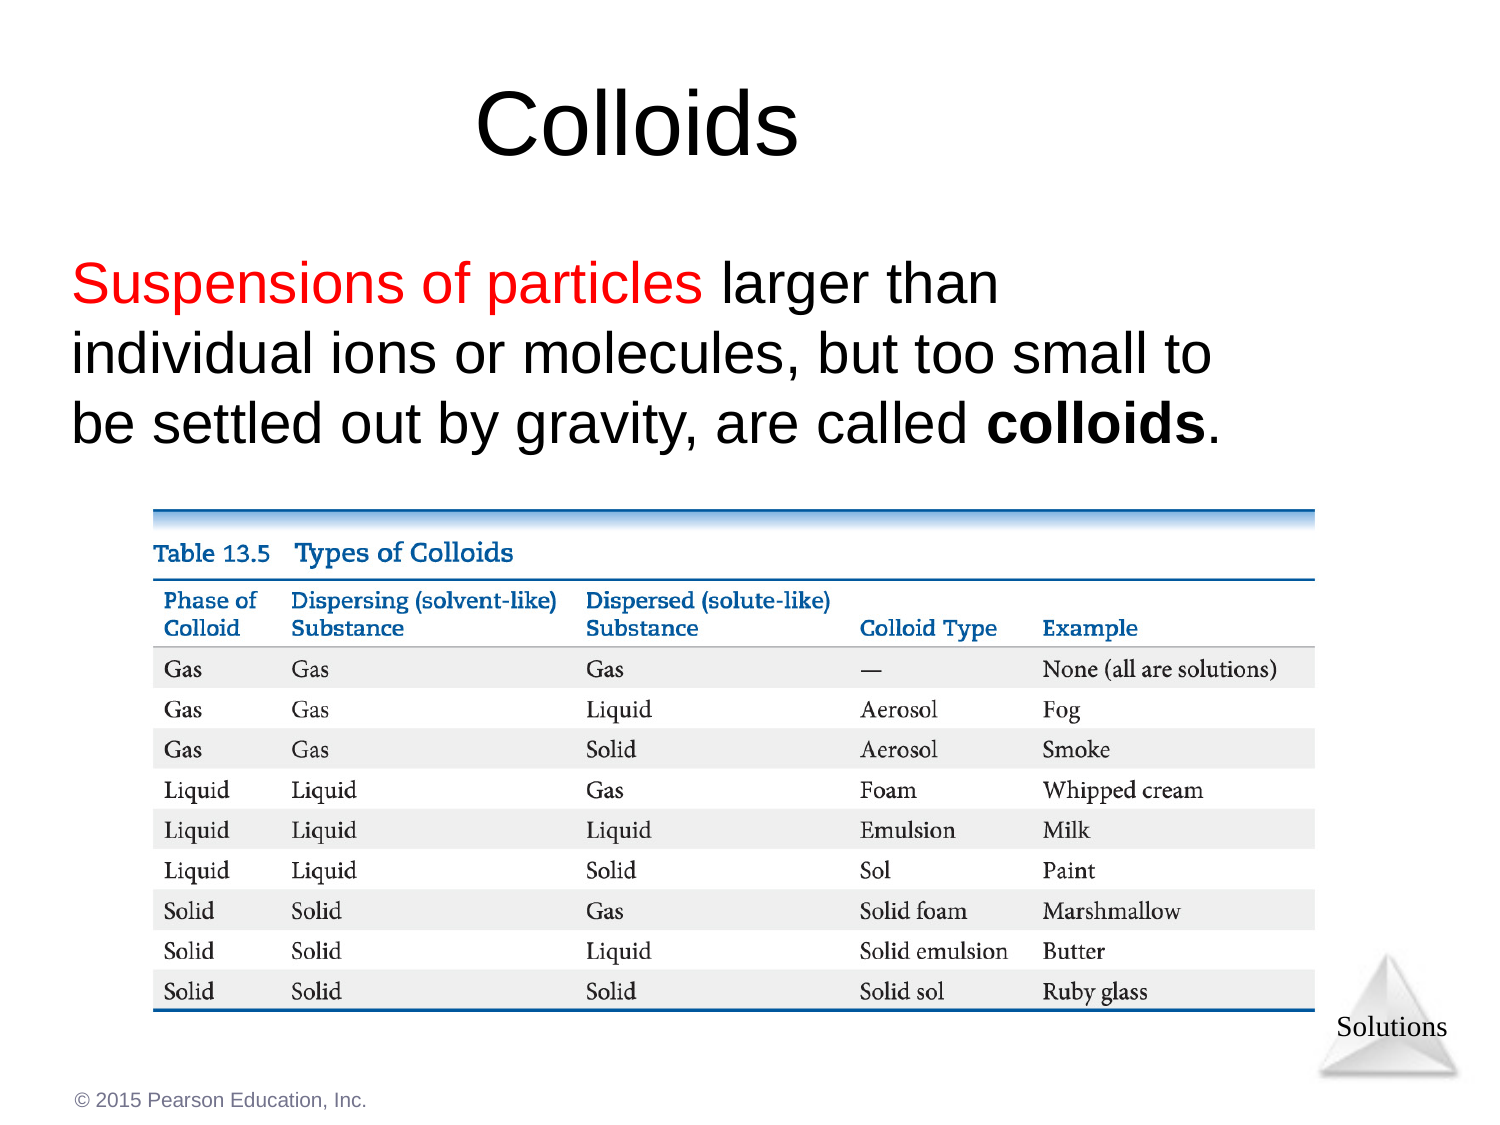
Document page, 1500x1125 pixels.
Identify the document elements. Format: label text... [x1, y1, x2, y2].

list Suspensions of particles larger than individual ions or molecules, but too small to be settled out by gravity, are called colloids. [0, 237, 1275, 500]
title Colloids [0, 24, 1275, 213]
picture [143, 499, 1500, 1125]
